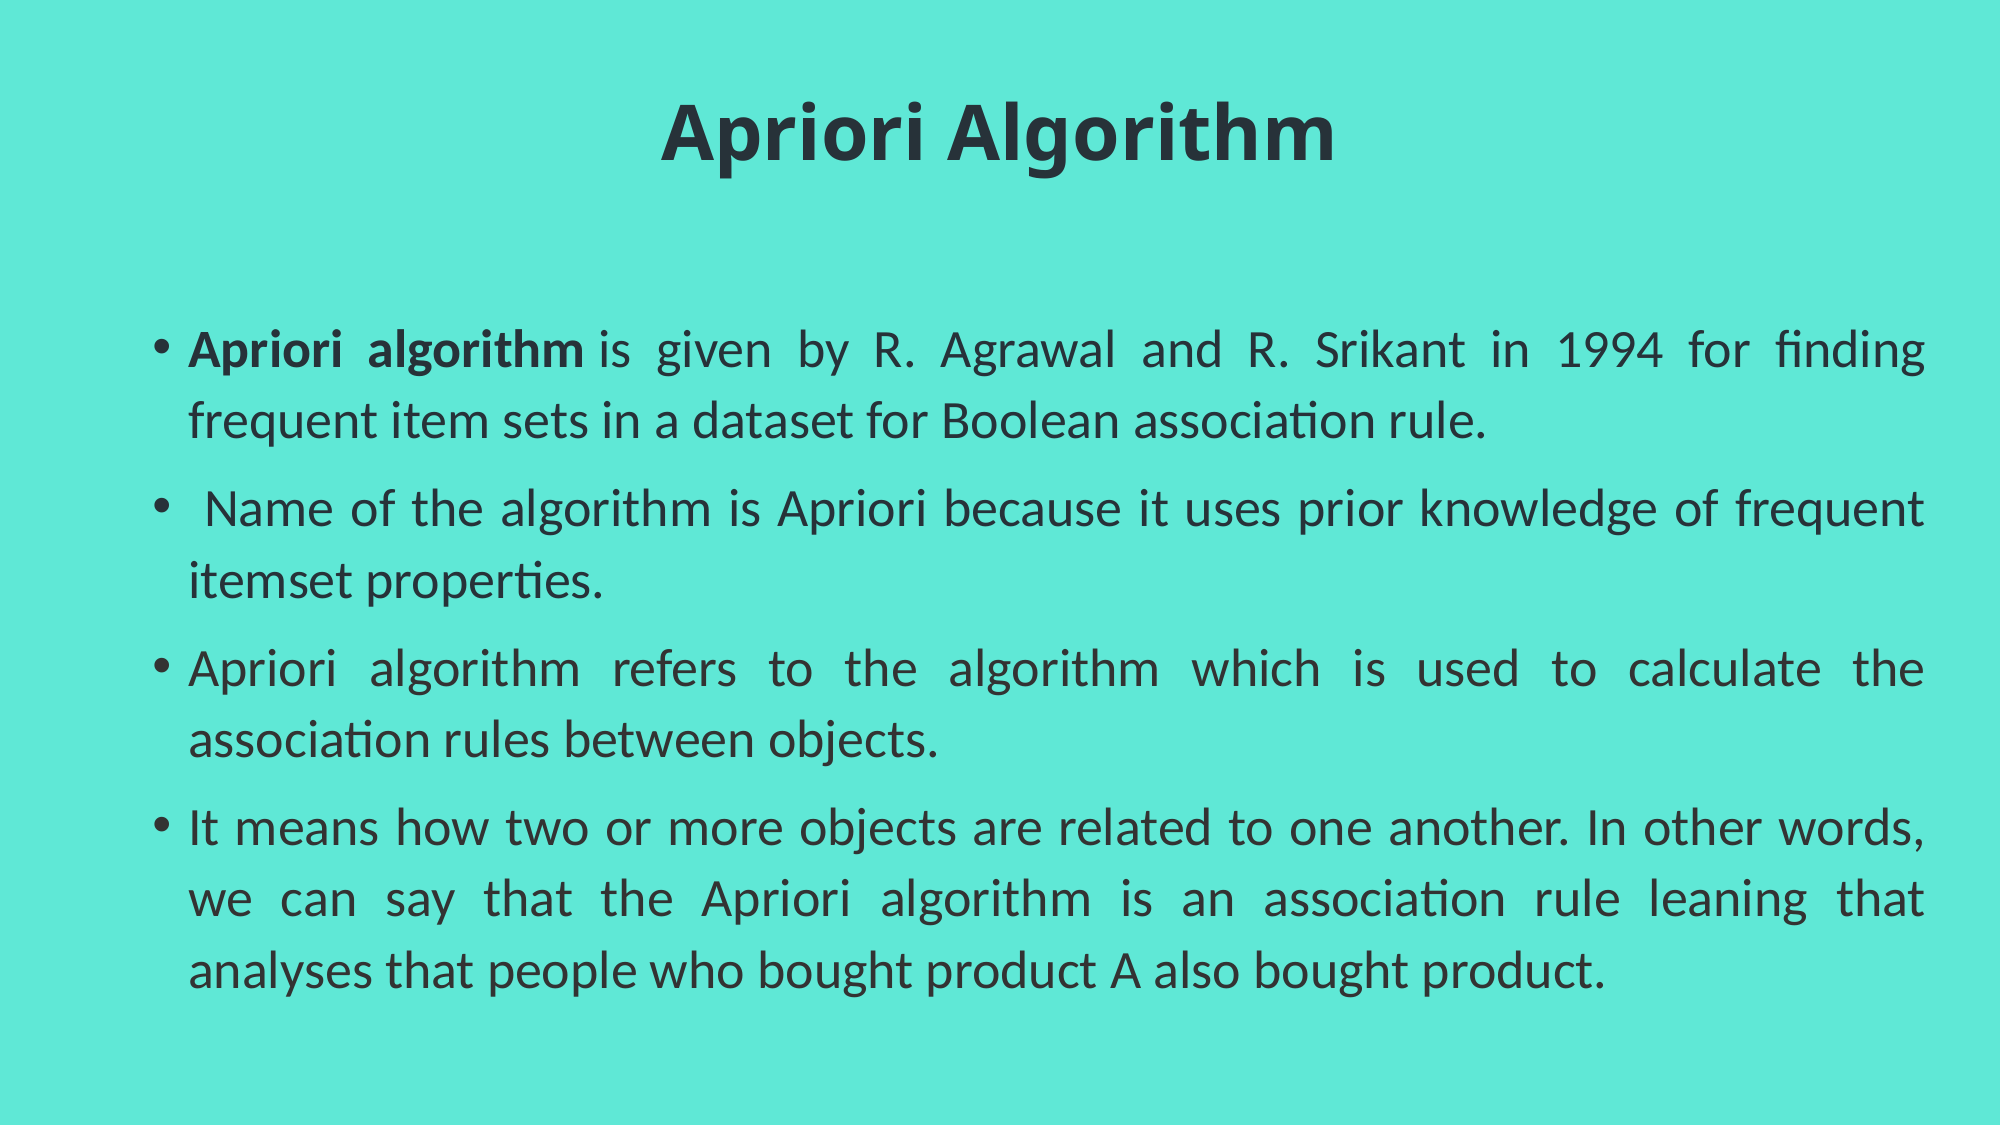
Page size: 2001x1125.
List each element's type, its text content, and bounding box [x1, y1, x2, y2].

list Apriori algorithm is given by R. Agrawal and R. Srikant in 1994 for finding frequent item sets in a dataset for Boolean association rule. Name of the algorithm is Apriori because it uses prior knowledge of frequent itemset properties. Apriori algorithm refers to the algorithm which is used to calculate the association rules between objects. It means how two or more objects are related to one another. In other words, we can say that the Apriori algorithm is an association rule leaning that analyses that people who bought product A also bought product. [137, 299, 1942, 1014]
title Apriori Algorithm [137, 86, 1863, 278]
